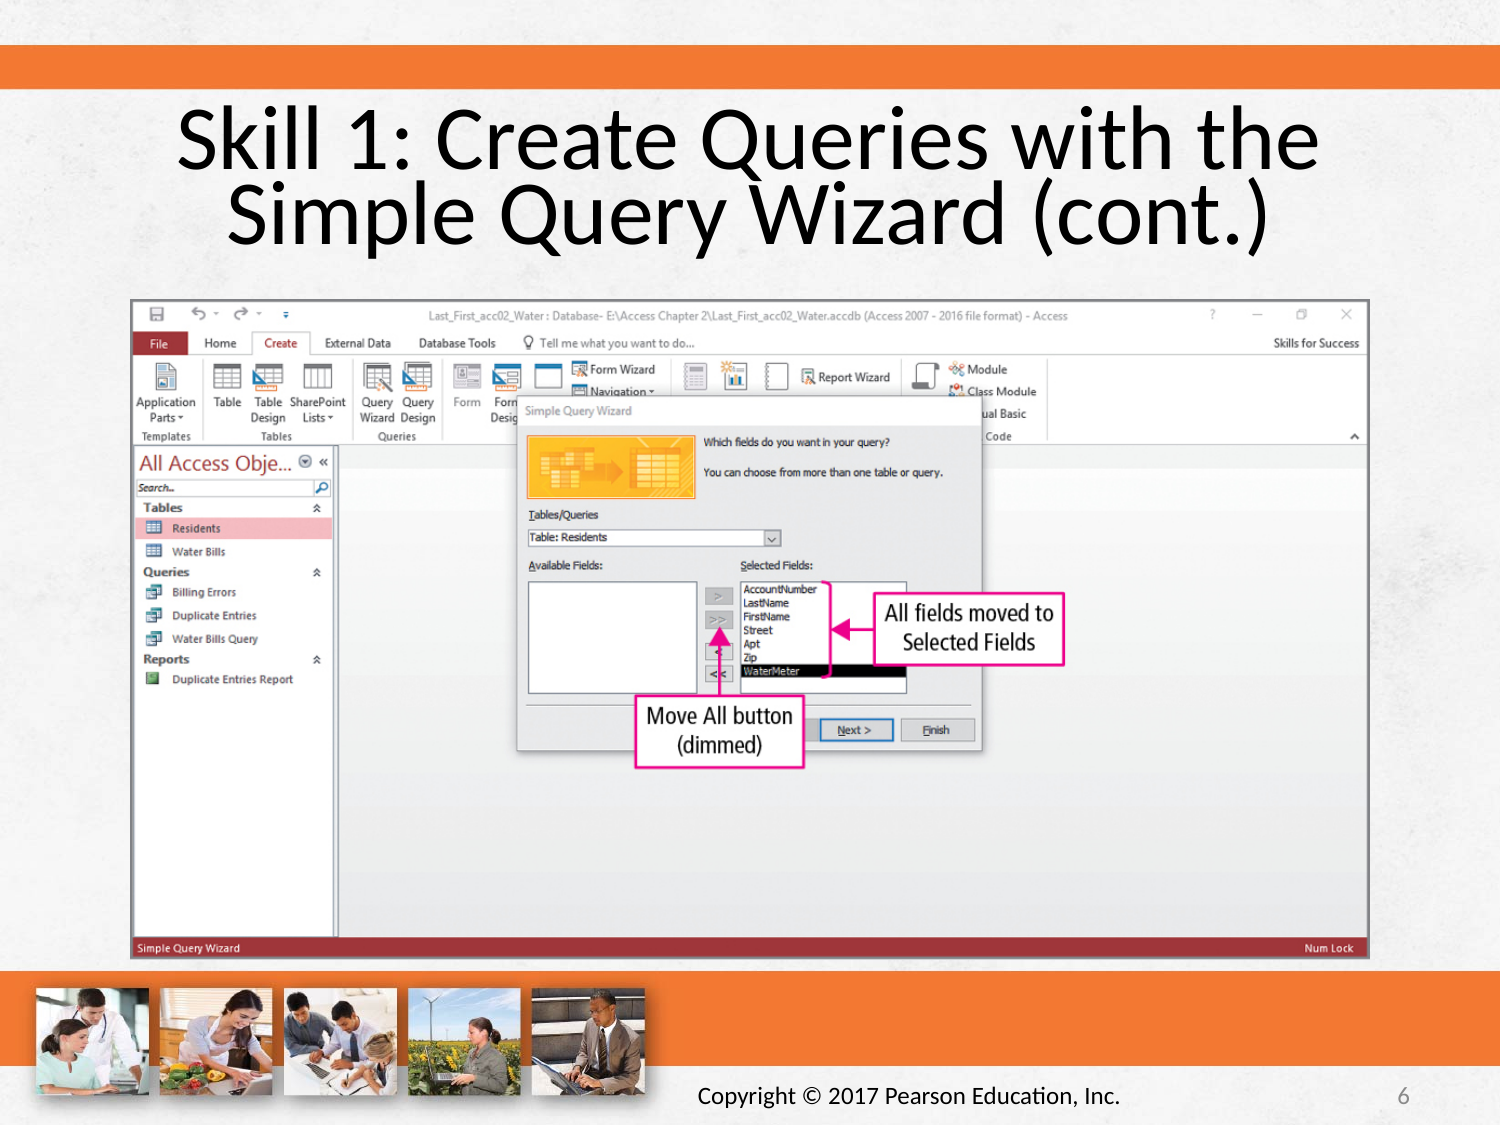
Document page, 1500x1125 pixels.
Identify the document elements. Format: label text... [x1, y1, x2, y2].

slide_number 6 [1074, 1065, 1425, 1125]
picture [0, 0, 1500, 1125]
footer Copyright © 2017 Pearson Education, Inc. [650, 1065, 1074, 1125]
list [130, 299, 1370, 961]
title Skill 1: Create Queries with the Simple Query Wizard (cont.) [99, 99, 1401, 276]
